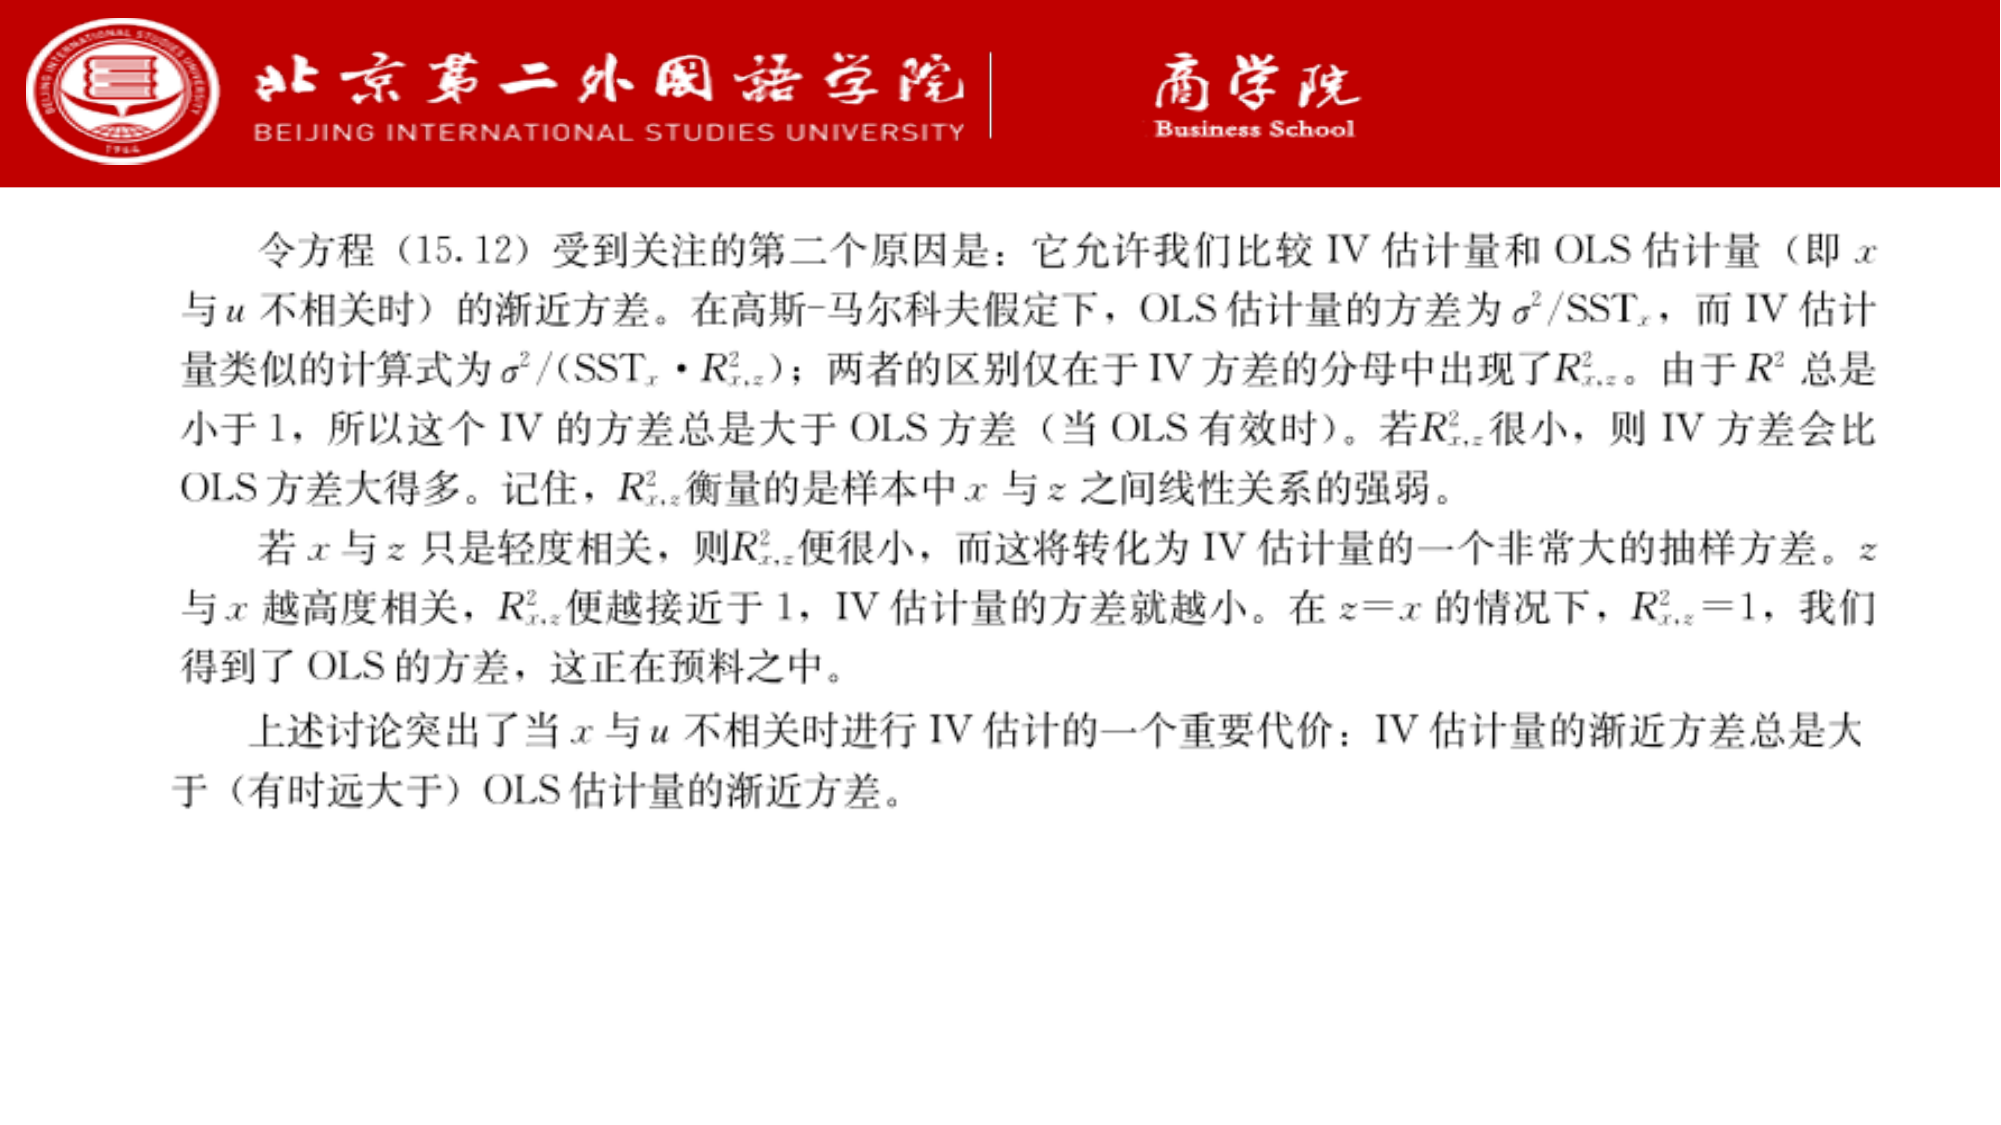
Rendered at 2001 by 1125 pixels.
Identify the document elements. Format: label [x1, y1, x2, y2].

picture [26, 18, 1693, 165]
picture [149, 219, 1921, 823]
